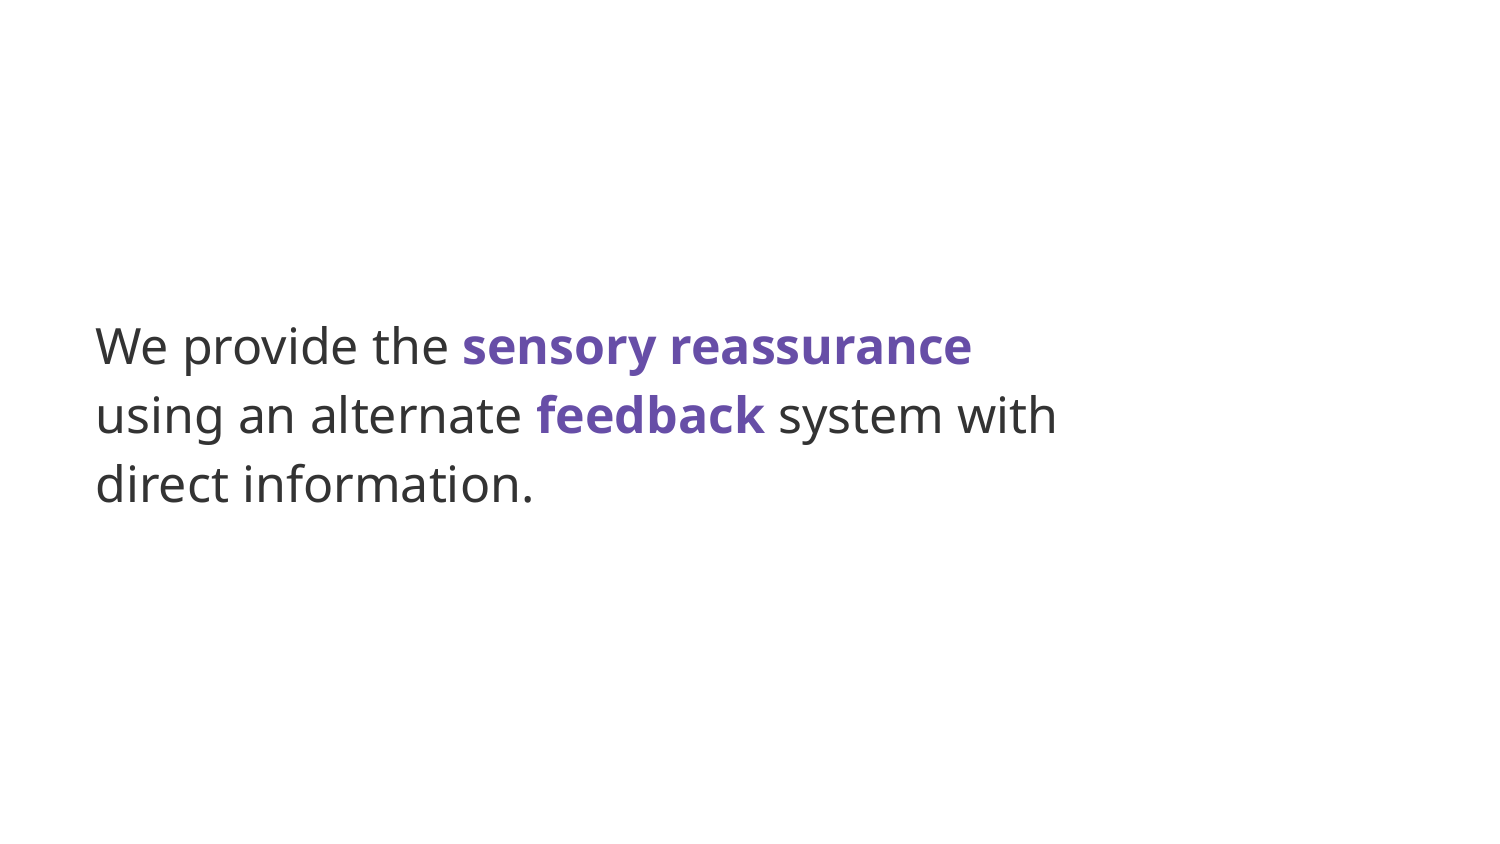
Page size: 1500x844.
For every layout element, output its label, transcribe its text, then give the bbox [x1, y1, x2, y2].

title We provide the sensory reassurance using an alternate feedback system with direct information. [79, 73, 1126, 746]
